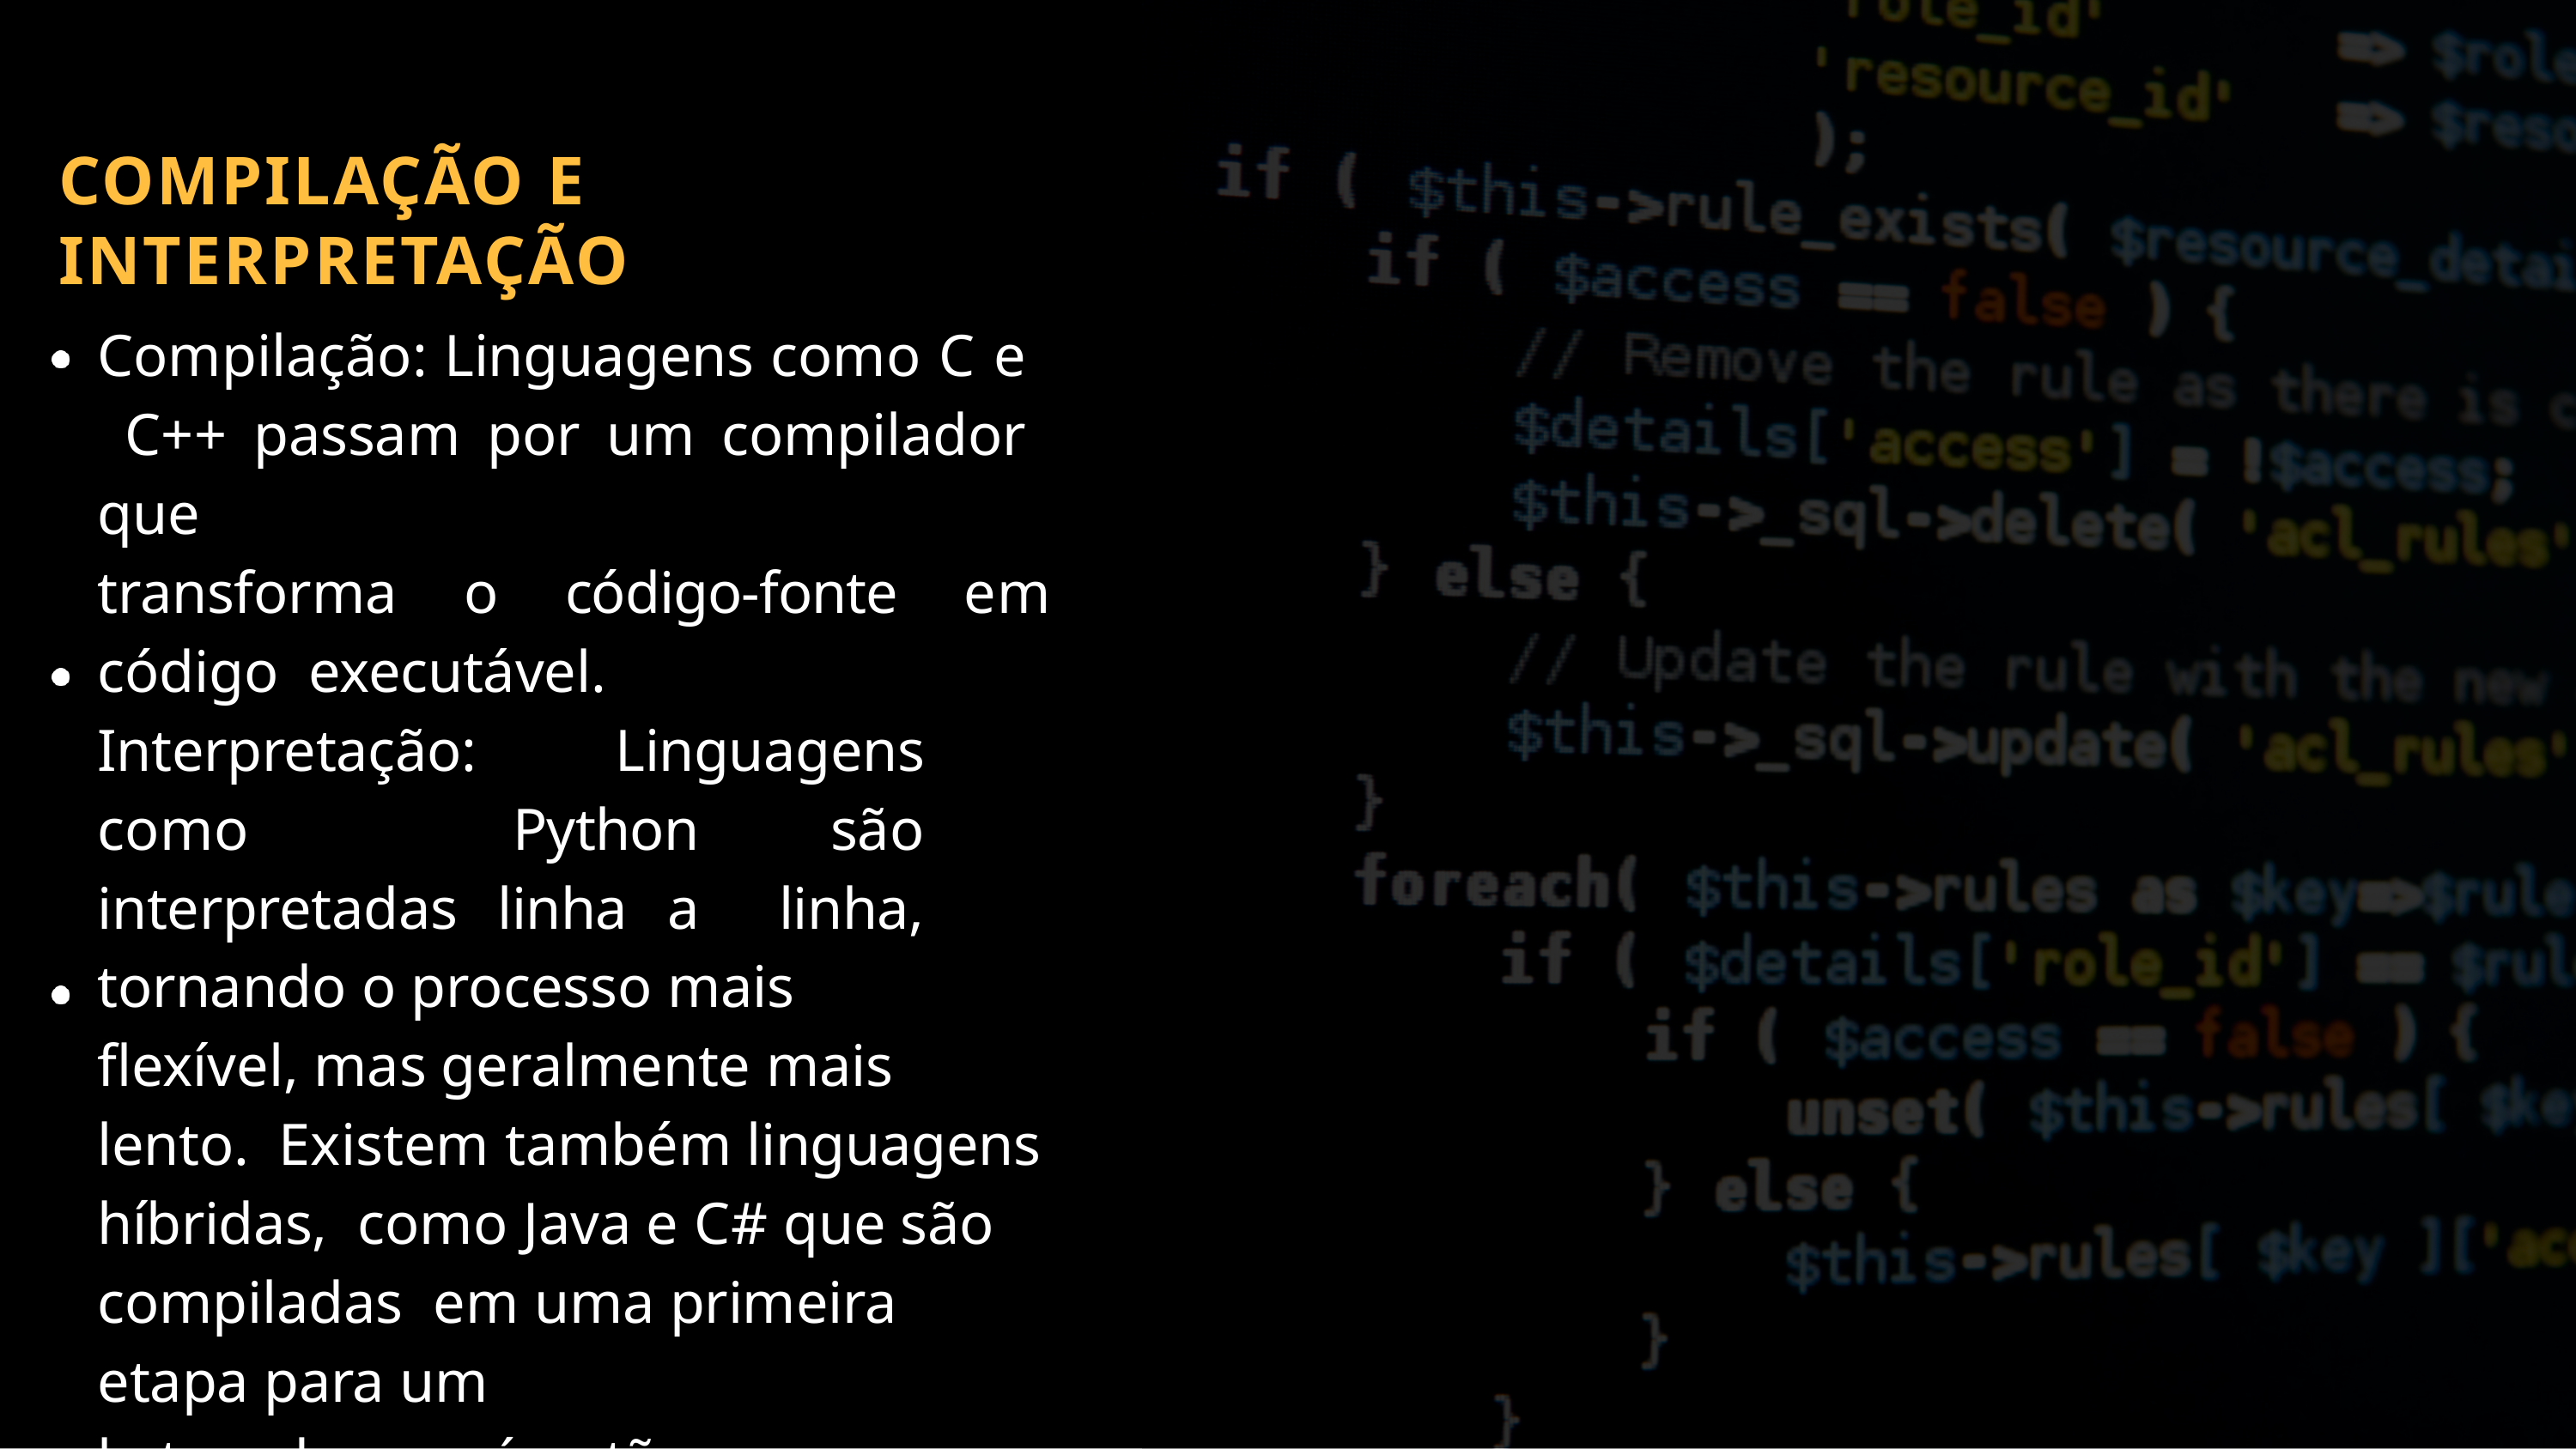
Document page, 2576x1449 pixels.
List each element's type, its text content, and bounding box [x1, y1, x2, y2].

text_box Compilação: Linguagens como C e C++ passam por um compilador que transforma o código-fonte em código executável. Interpretação: Linguagens como Python são interpretadas linha a linha, tornando o processo mais flexível, mas geralmente mais lento. Existem também linguagens híbridas, como Java e C# que são compiladas em uma primeira etapa para um bytecode, que é então interpretado por uma máquina virtual. [95, 306, 1054, 1449]
picture [51, 349, 70, 368]
picture [51, 668, 70, 687]
picture [51, 985, 70, 1004]
title COMPILAÇÃO E INTERPRETAÇÃO [57, 136, 1131, 381]
picture [1141, 0, 2576, 1449]
